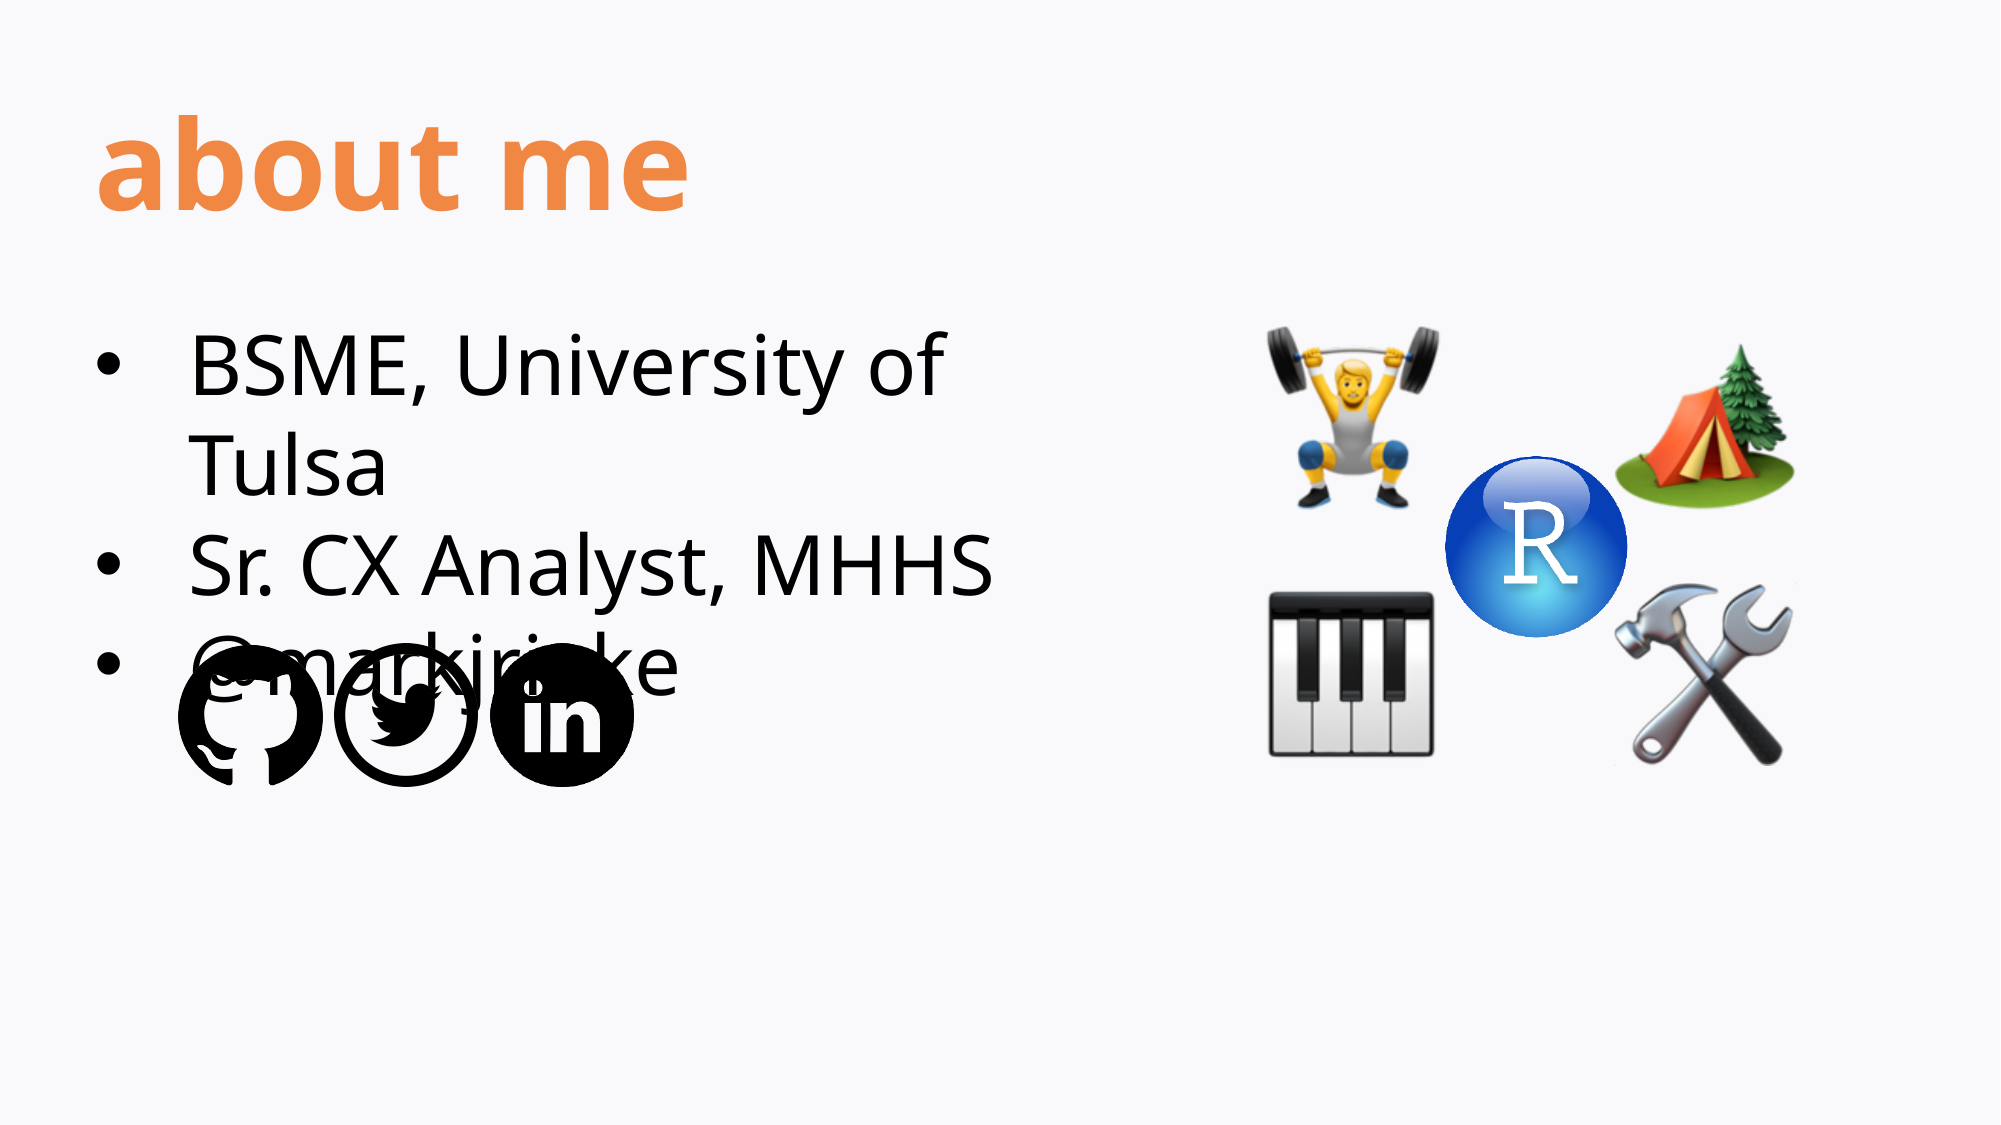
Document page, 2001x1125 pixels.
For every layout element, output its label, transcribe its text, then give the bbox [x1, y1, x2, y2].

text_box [178, 643, 634, 787]
picture [1262, 326, 1797, 766]
text_box BSME, University of Tulsa Sr. CX Analyst, MHHS @markjrieke [88, 306, 1147, 719]
text_box about me [88, 79, 1215, 242]
